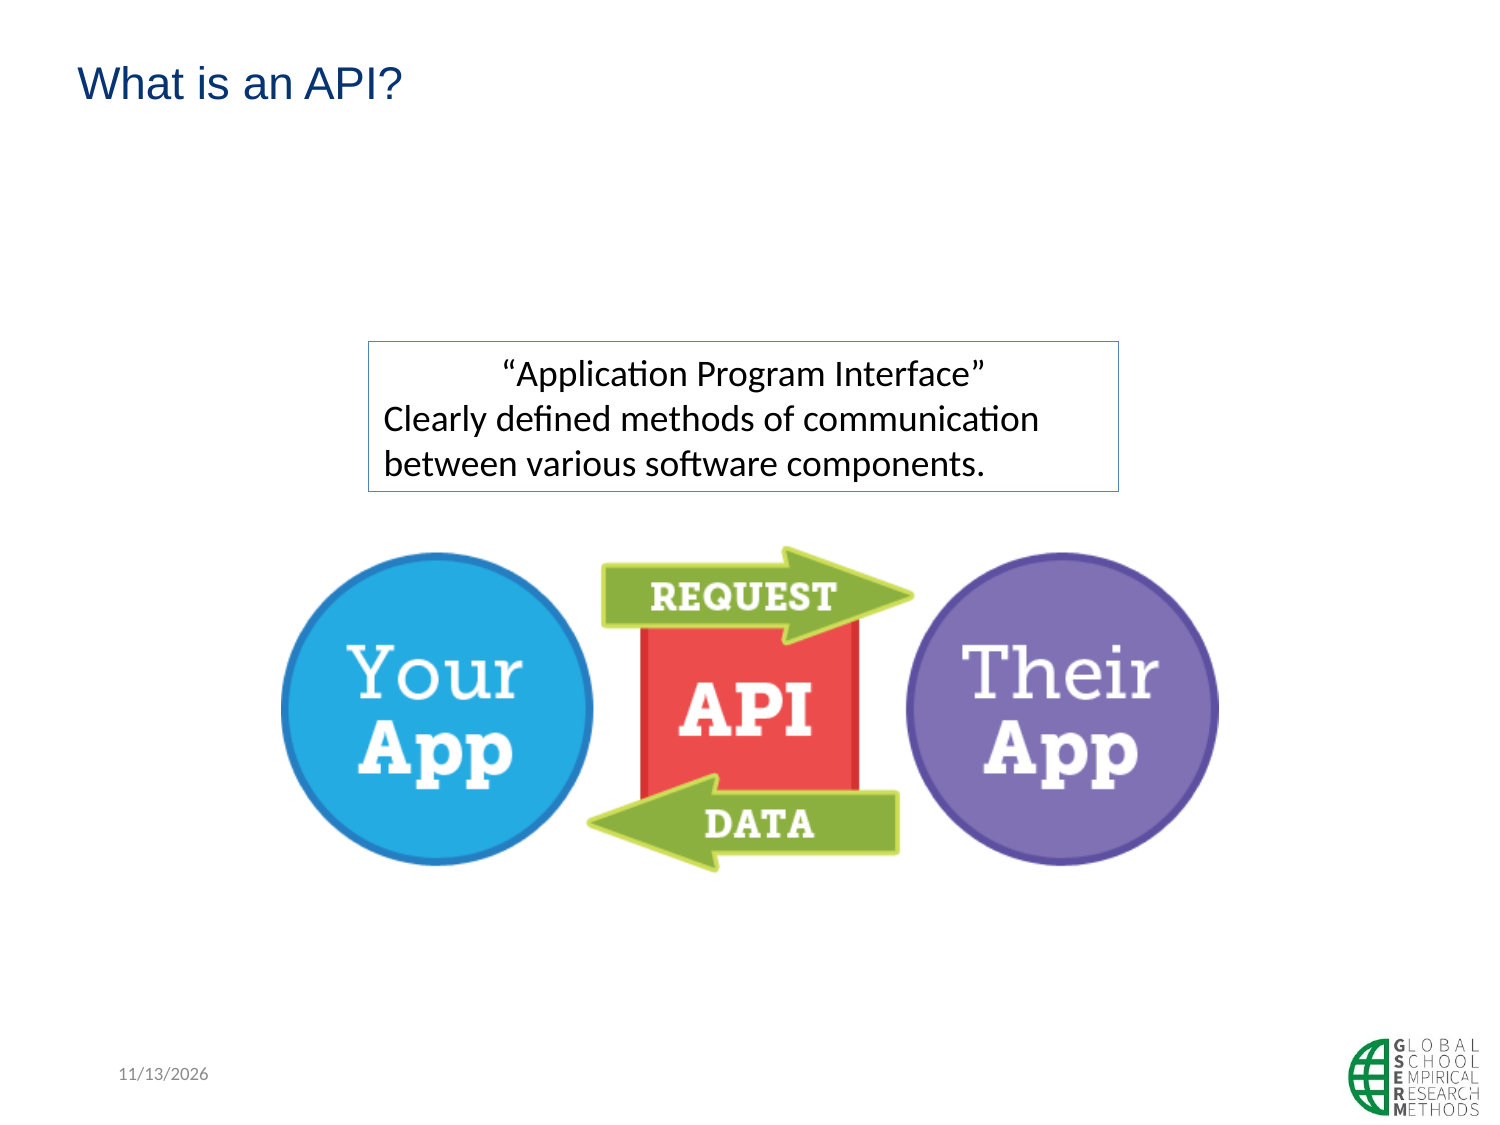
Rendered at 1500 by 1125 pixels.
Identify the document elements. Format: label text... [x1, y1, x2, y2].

picture [281, 545, 1219, 874]
title What is an API? [62, 45, 1425, 125]
picture [1342, 1030, 1500, 1119]
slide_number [103, 1042, 441, 1103]
text_box “Application Program Interface” Clearly defined methods of communication between various software components. [368, 341, 1119, 492]
